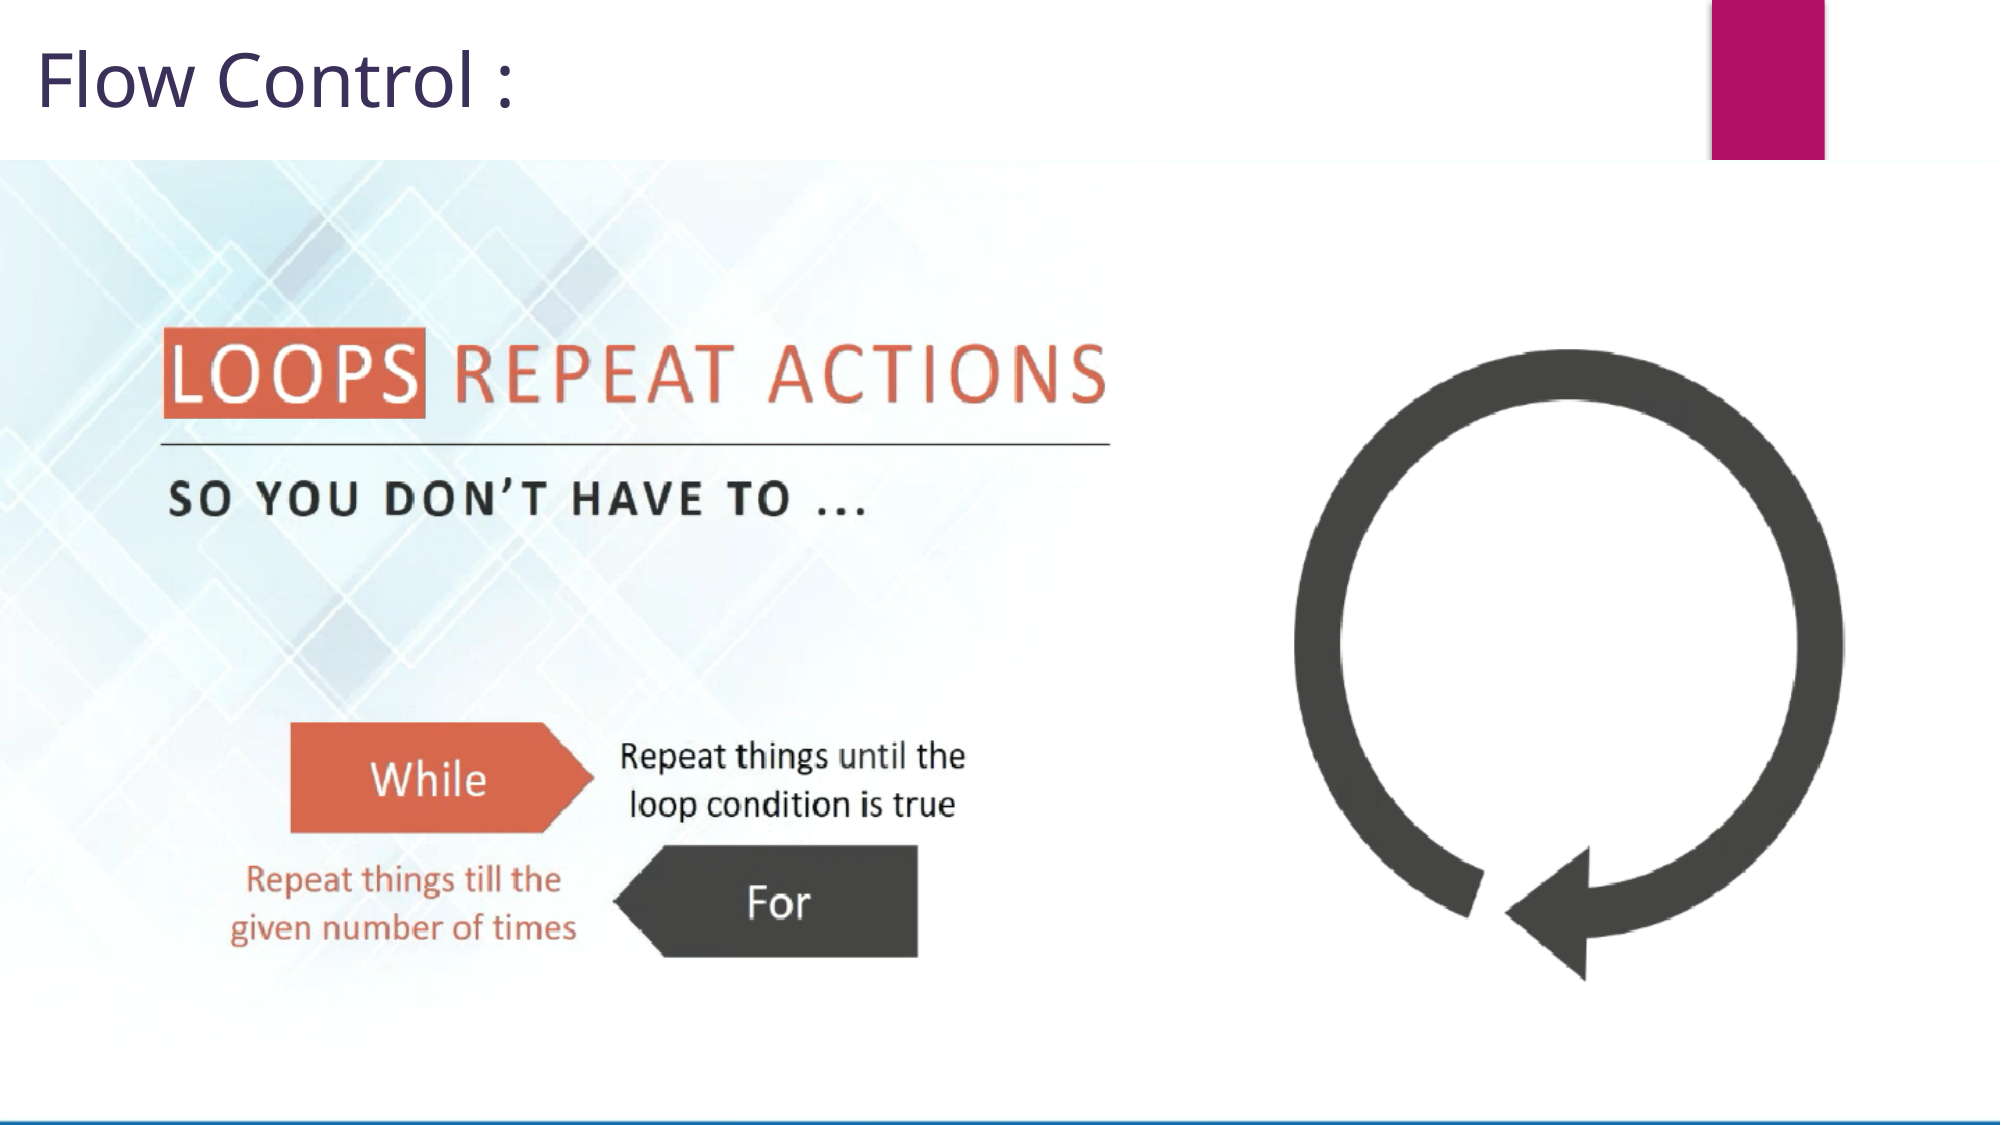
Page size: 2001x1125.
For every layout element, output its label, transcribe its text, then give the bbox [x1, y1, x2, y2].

text_box Flow Control : [20, 24, 1420, 131]
picture [0, 160, 2000, 1125]
